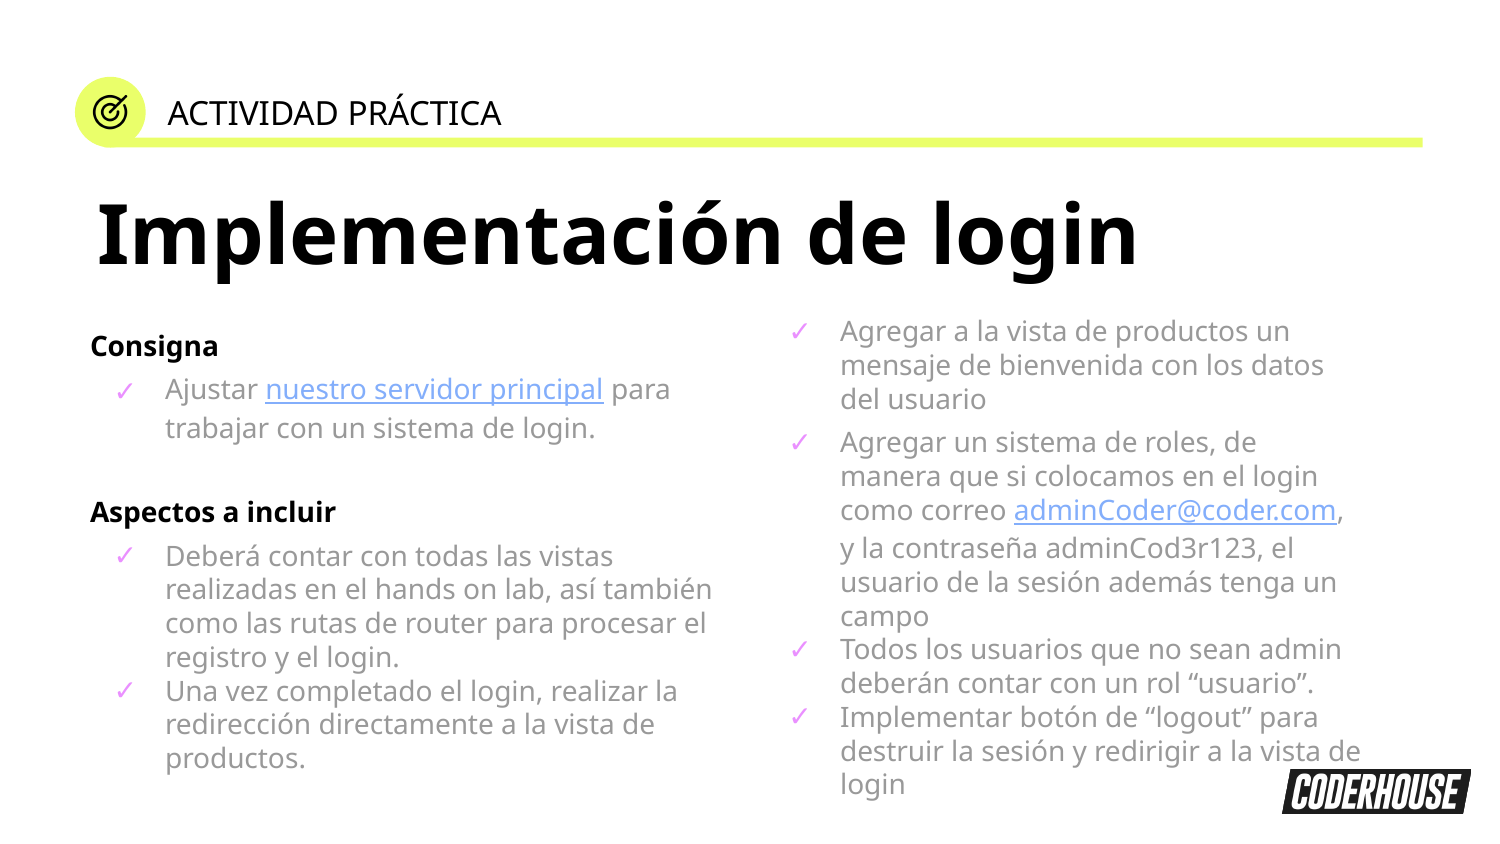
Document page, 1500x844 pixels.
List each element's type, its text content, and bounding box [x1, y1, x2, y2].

picture [88, 91, 131, 133]
text_box Agregar a la vista de productos un mensaje de bienvenida con los datos del usuario Agregar un sistema de roles, de manera que si colocamos en el login como correo adminCoder@coder.com, y la contraseña adminCod3r123, el usuario de la sesión además tenga un campo Todos los usuarios que no sean admin deberán contar con un rol “usuario”. Implementar botón de “logout” para destruir la sesión y redirigir a la vista de login [749, 298, 1379, 816]
text_box Implementación de login [82, 177, 1282, 298]
text_box [74, 76, 146, 137]
text_box [87, 139, 104, 147]
text_box [104, 137, 1423, 148]
picture [1281, 769, 1471, 814]
text_box ACTIVIDAD PRÁCTICA [152, 76, 557, 137]
text_box Consigna Ajustar nuestro servidor principal para trabajar con un sistema de login. Aspectos a incluir Deberá contar con todas las vistas realizadas en el hands on lab, así también como las rutas de router para procesar el registro y el login. Una vez completado el login, realizar la redirección directamente a la vista de productos. [75, 312, 729, 789]
